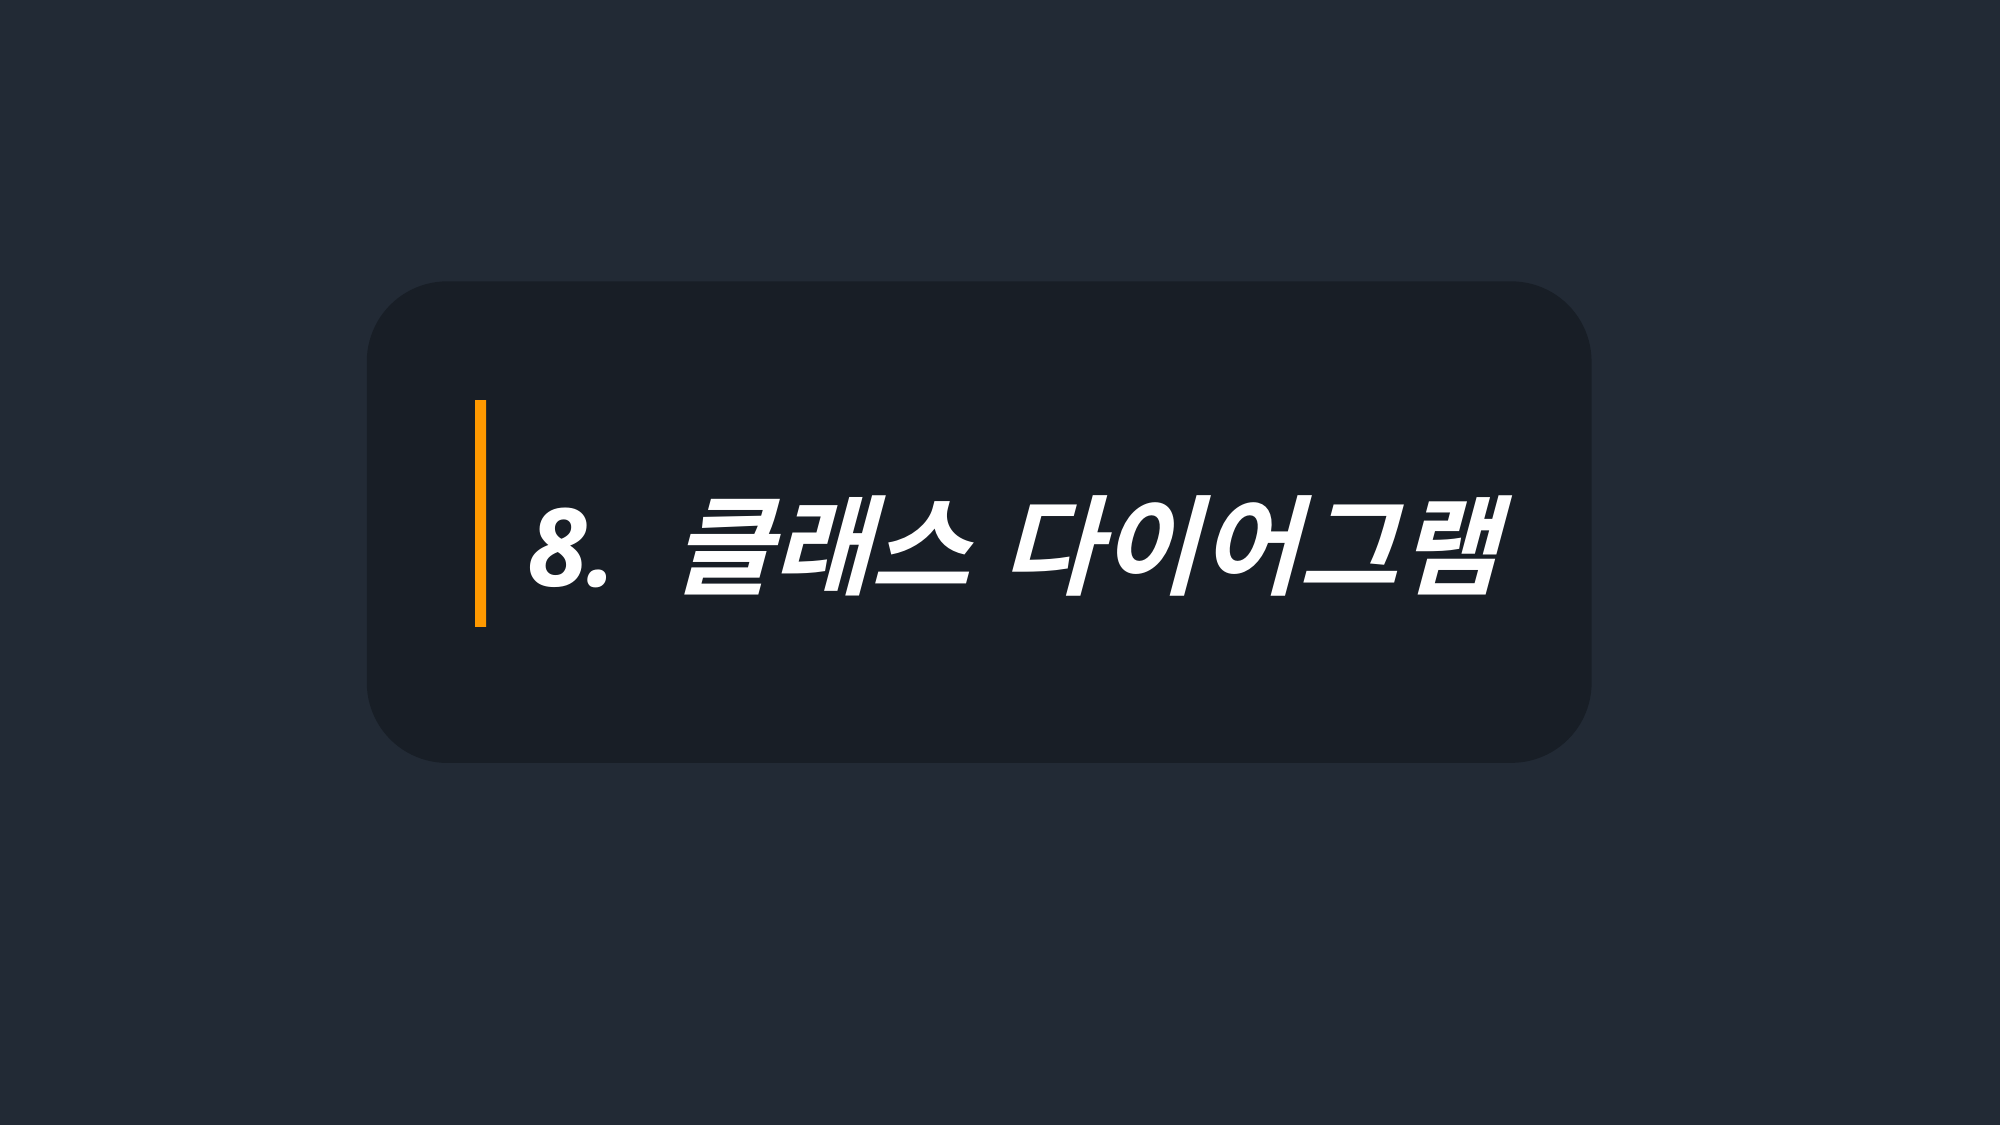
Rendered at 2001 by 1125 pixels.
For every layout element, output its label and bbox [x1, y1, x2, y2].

text_box [366, 281, 1592, 763]
